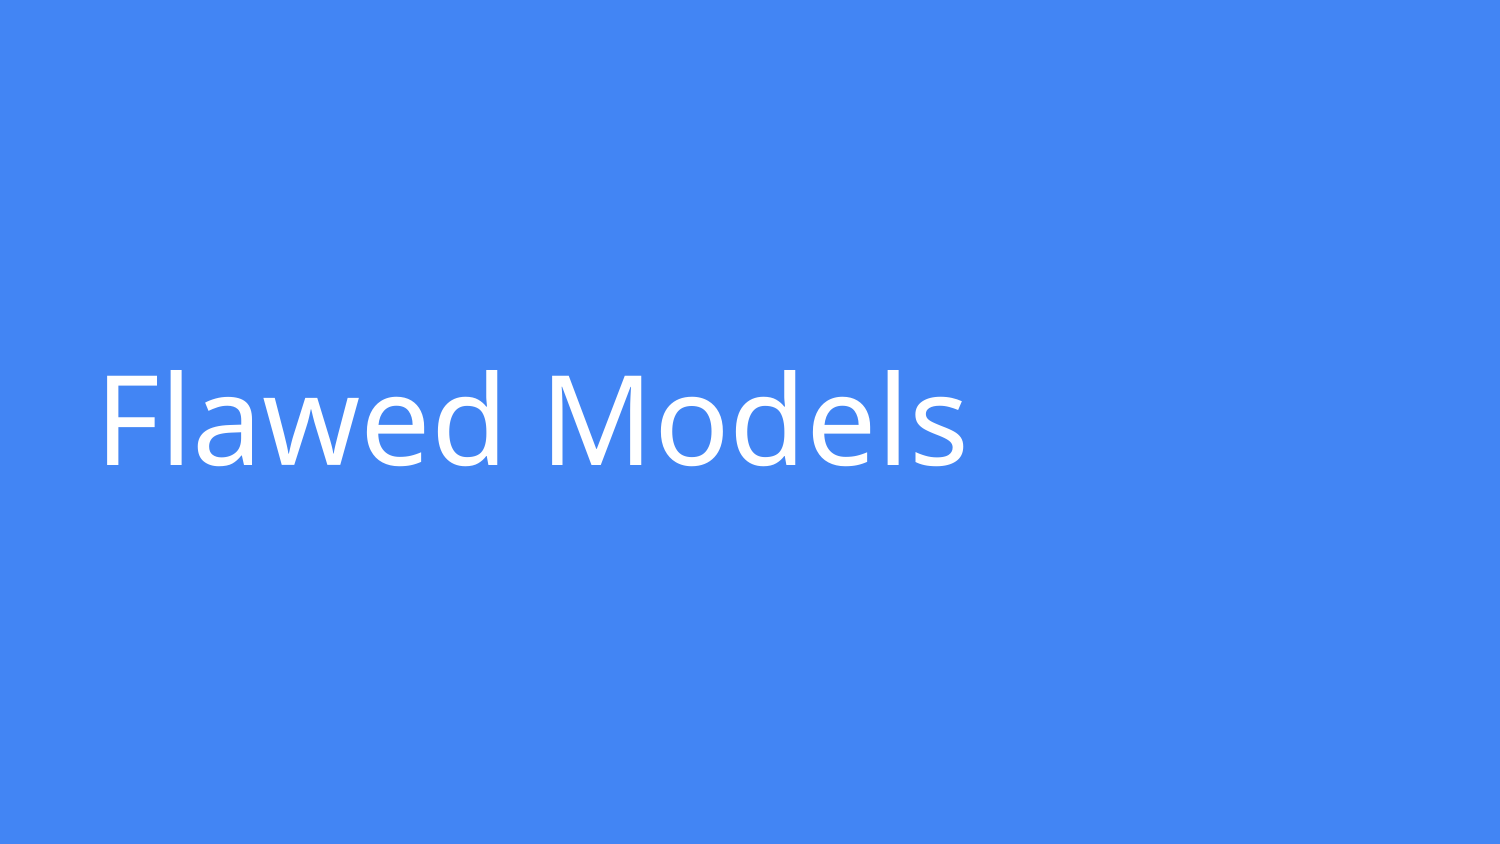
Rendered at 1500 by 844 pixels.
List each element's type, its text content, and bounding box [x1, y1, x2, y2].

title Flawed Models [80, 80, 1102, 752]
